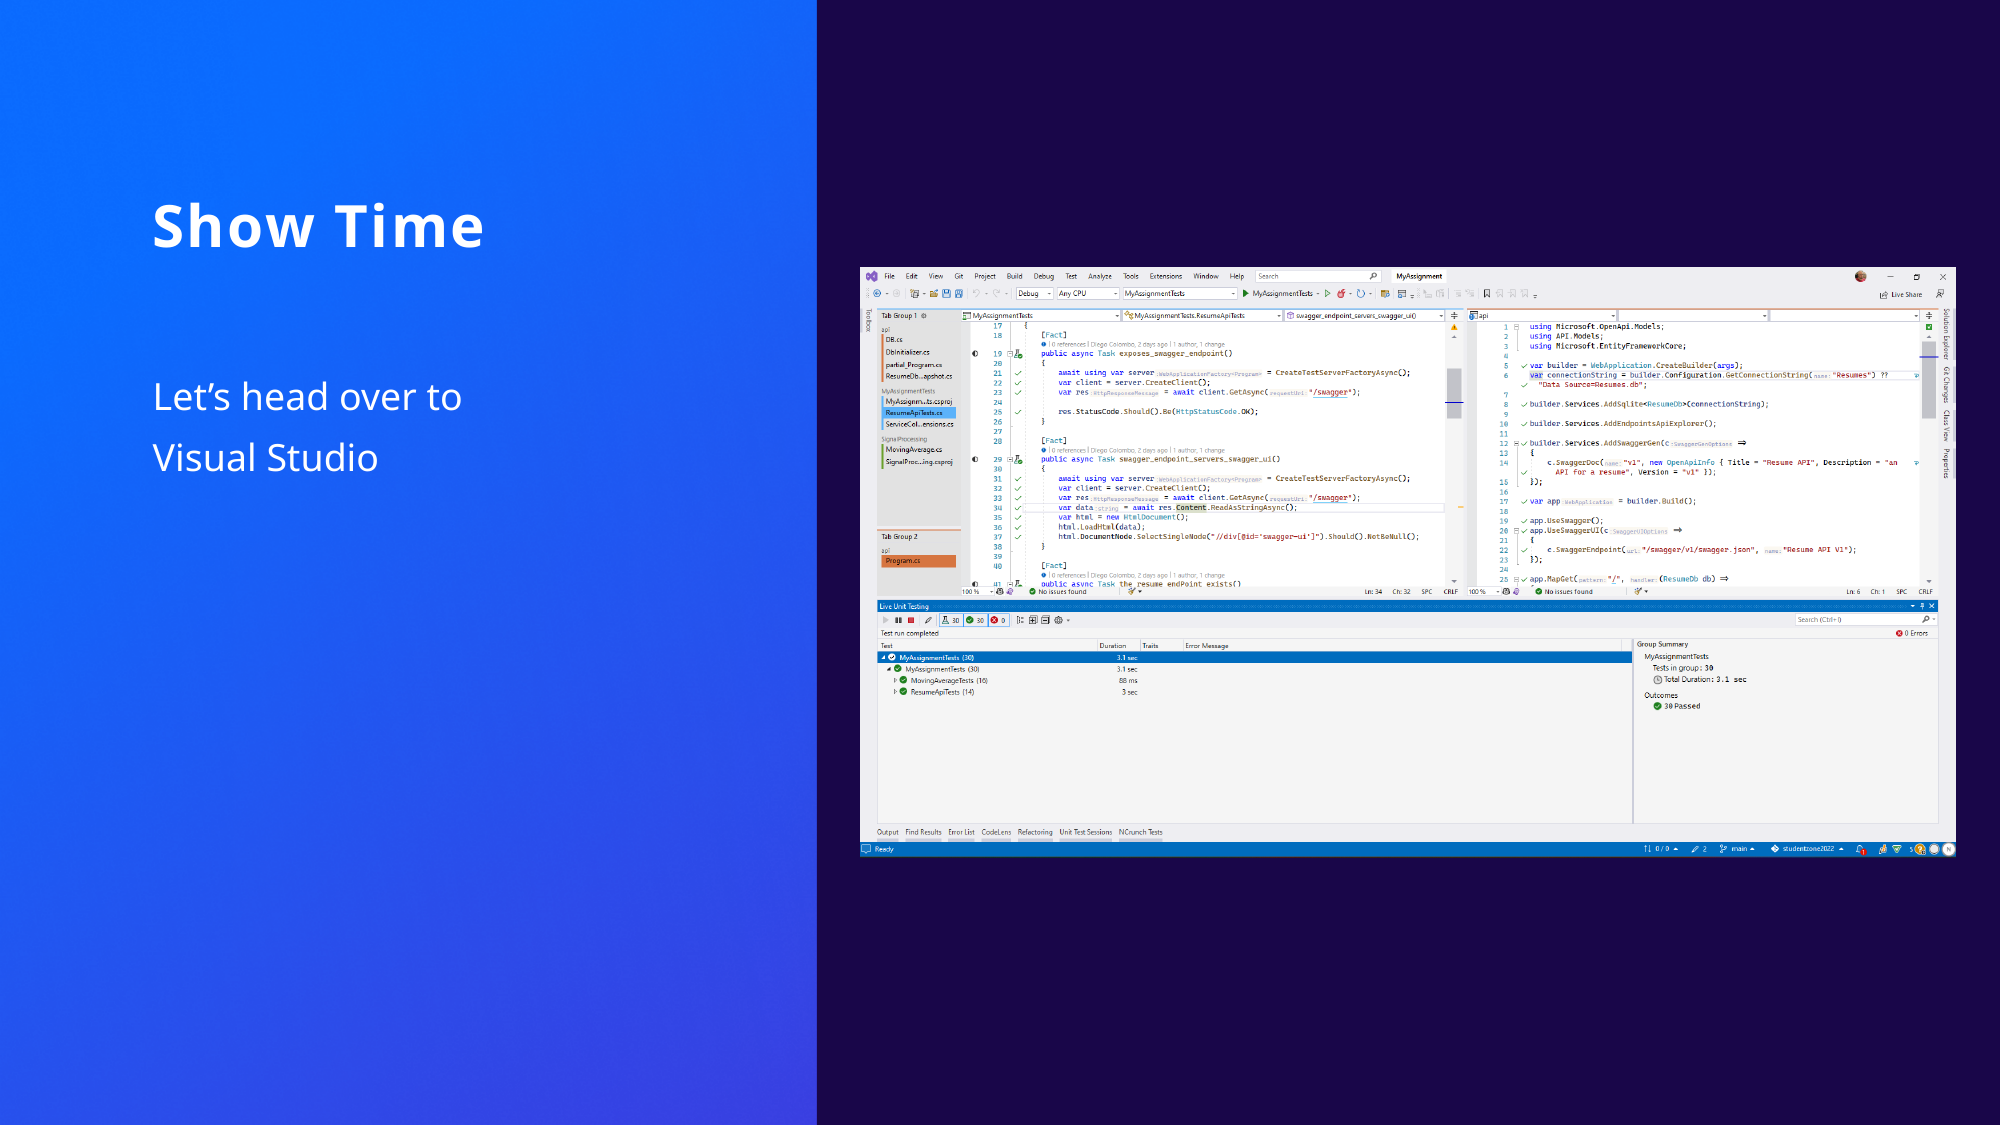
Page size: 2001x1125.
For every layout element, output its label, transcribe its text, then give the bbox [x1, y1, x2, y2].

list Let’s head over to Visual Studio [137, 370, 674, 1036]
title Show Time [137, 119, 674, 338]
picture [860, 267, 1956, 858]
picture [0, 0, 816, 1125]
